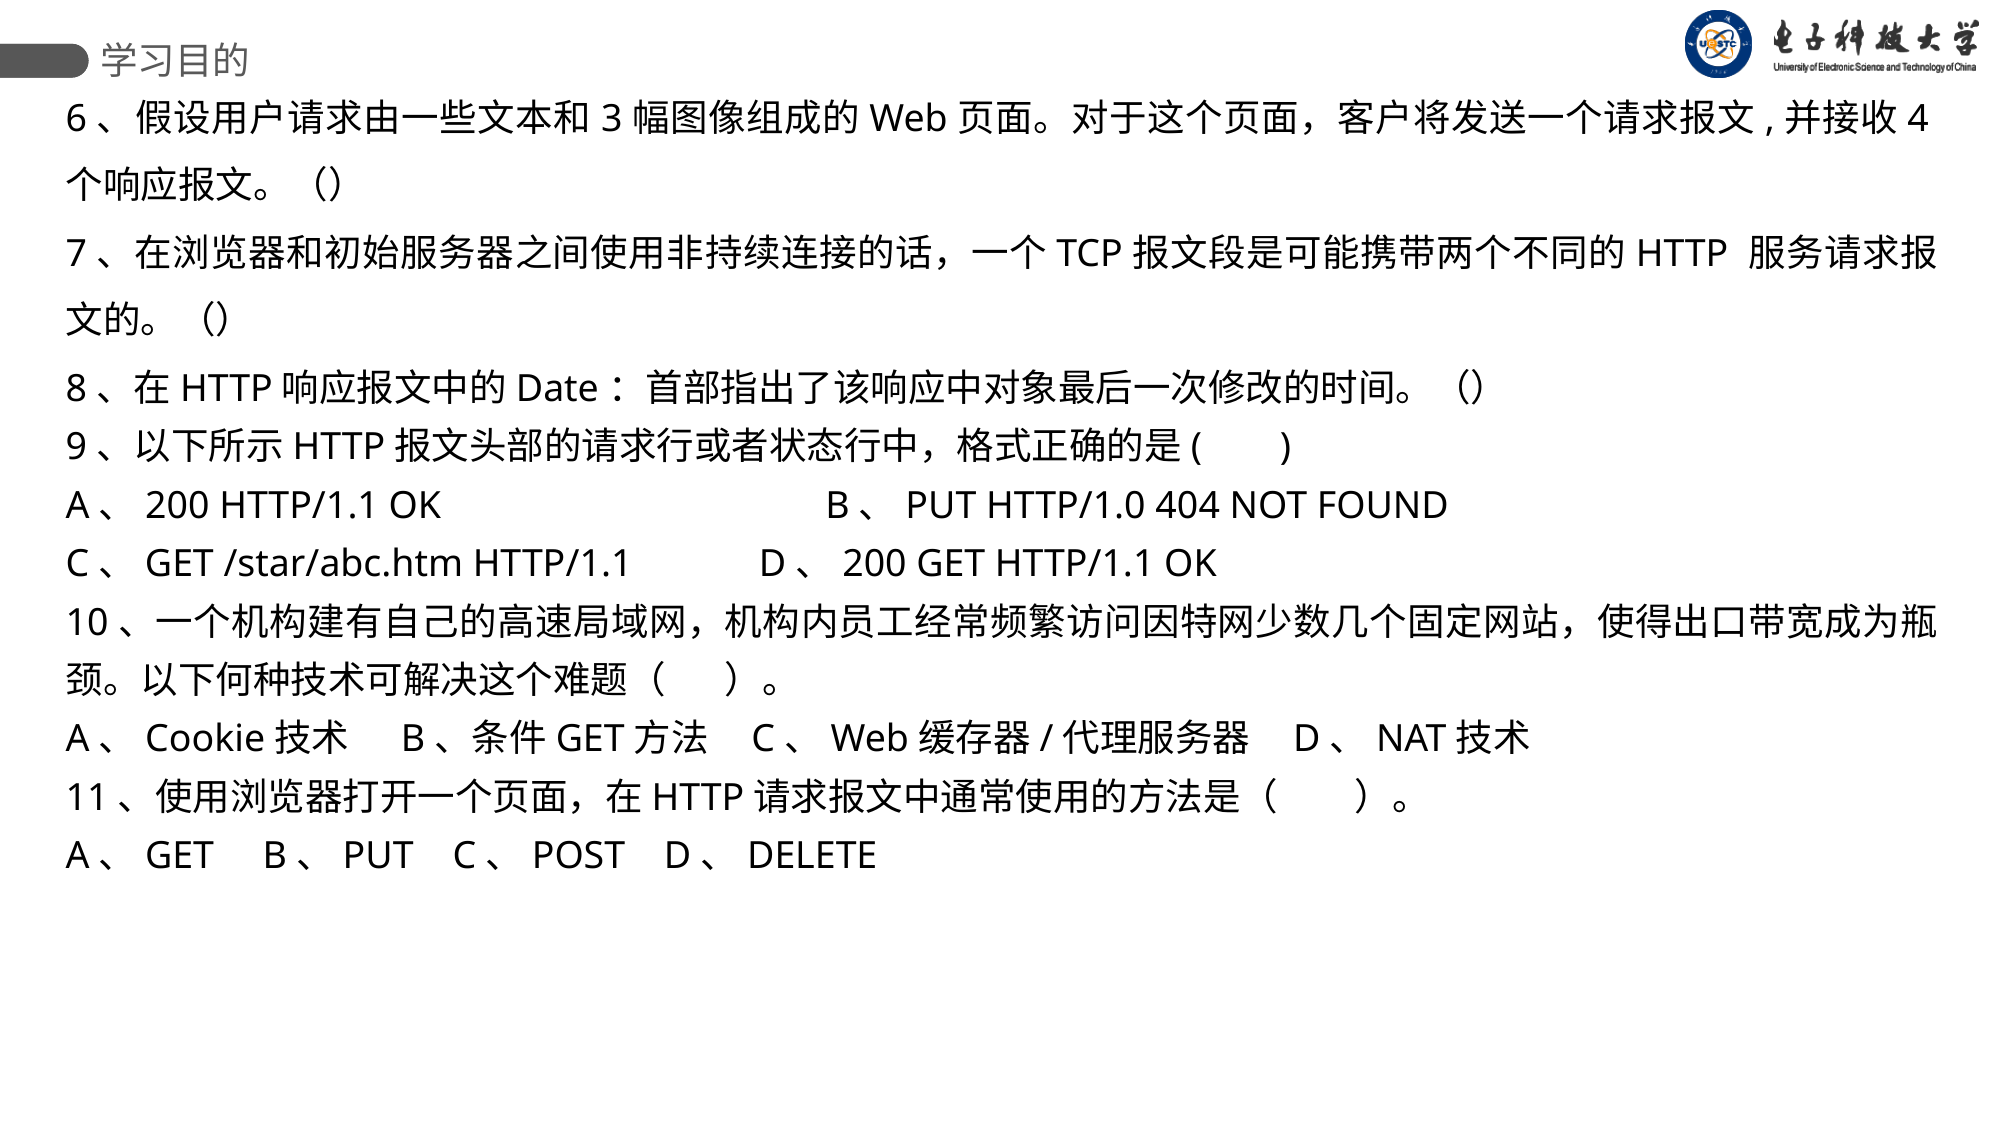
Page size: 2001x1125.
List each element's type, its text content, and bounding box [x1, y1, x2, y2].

text_box 学习目的 [100, 28, 450, 63]
text_box 6、假设用户请求由一些文本和3幅图像组成的Web页面。对于这个页面，客户将发送一个请求报文,并接收4个响应报文。（） 7、在浏览器和初始服务器之间使用非持续连接的话，一个TCP报文段是可能携带两个不同的HTTP 服务请求报文的。（） 8、在HTTP响应报文中的Date：首部指出了该响应中对象最后一次修改的时间。（） 9、以下所示HTTP报文头部的请求行或者状态行中，格式正确的是( ) A、200 HTTP/1.1 OK B、PUT HTTP/1.0 404 NOT FOUND C、GET /star/abc.htm HTTP/1.1 D、200 GET HTTP/1.1 OK 10、一个机构建有自己的高速局域网，机构内员工经常频繁访问因特网少数几个固定网站，使得出口带宽成为瓶颈。以下何种技术可解决这个难题（ ）。 A、Cookie技术 B、条件GET方法 C、Web缓存器/代理服务器 D、NAT技术 11、使用浏览器打开一个页面，在HTTP请求报文中通常使用的方法是（ ）。 A、GET B、PUT C、POST D、DELETE [50, 63, 1953, 884]
picture [1685, 10, 1979, 78]
